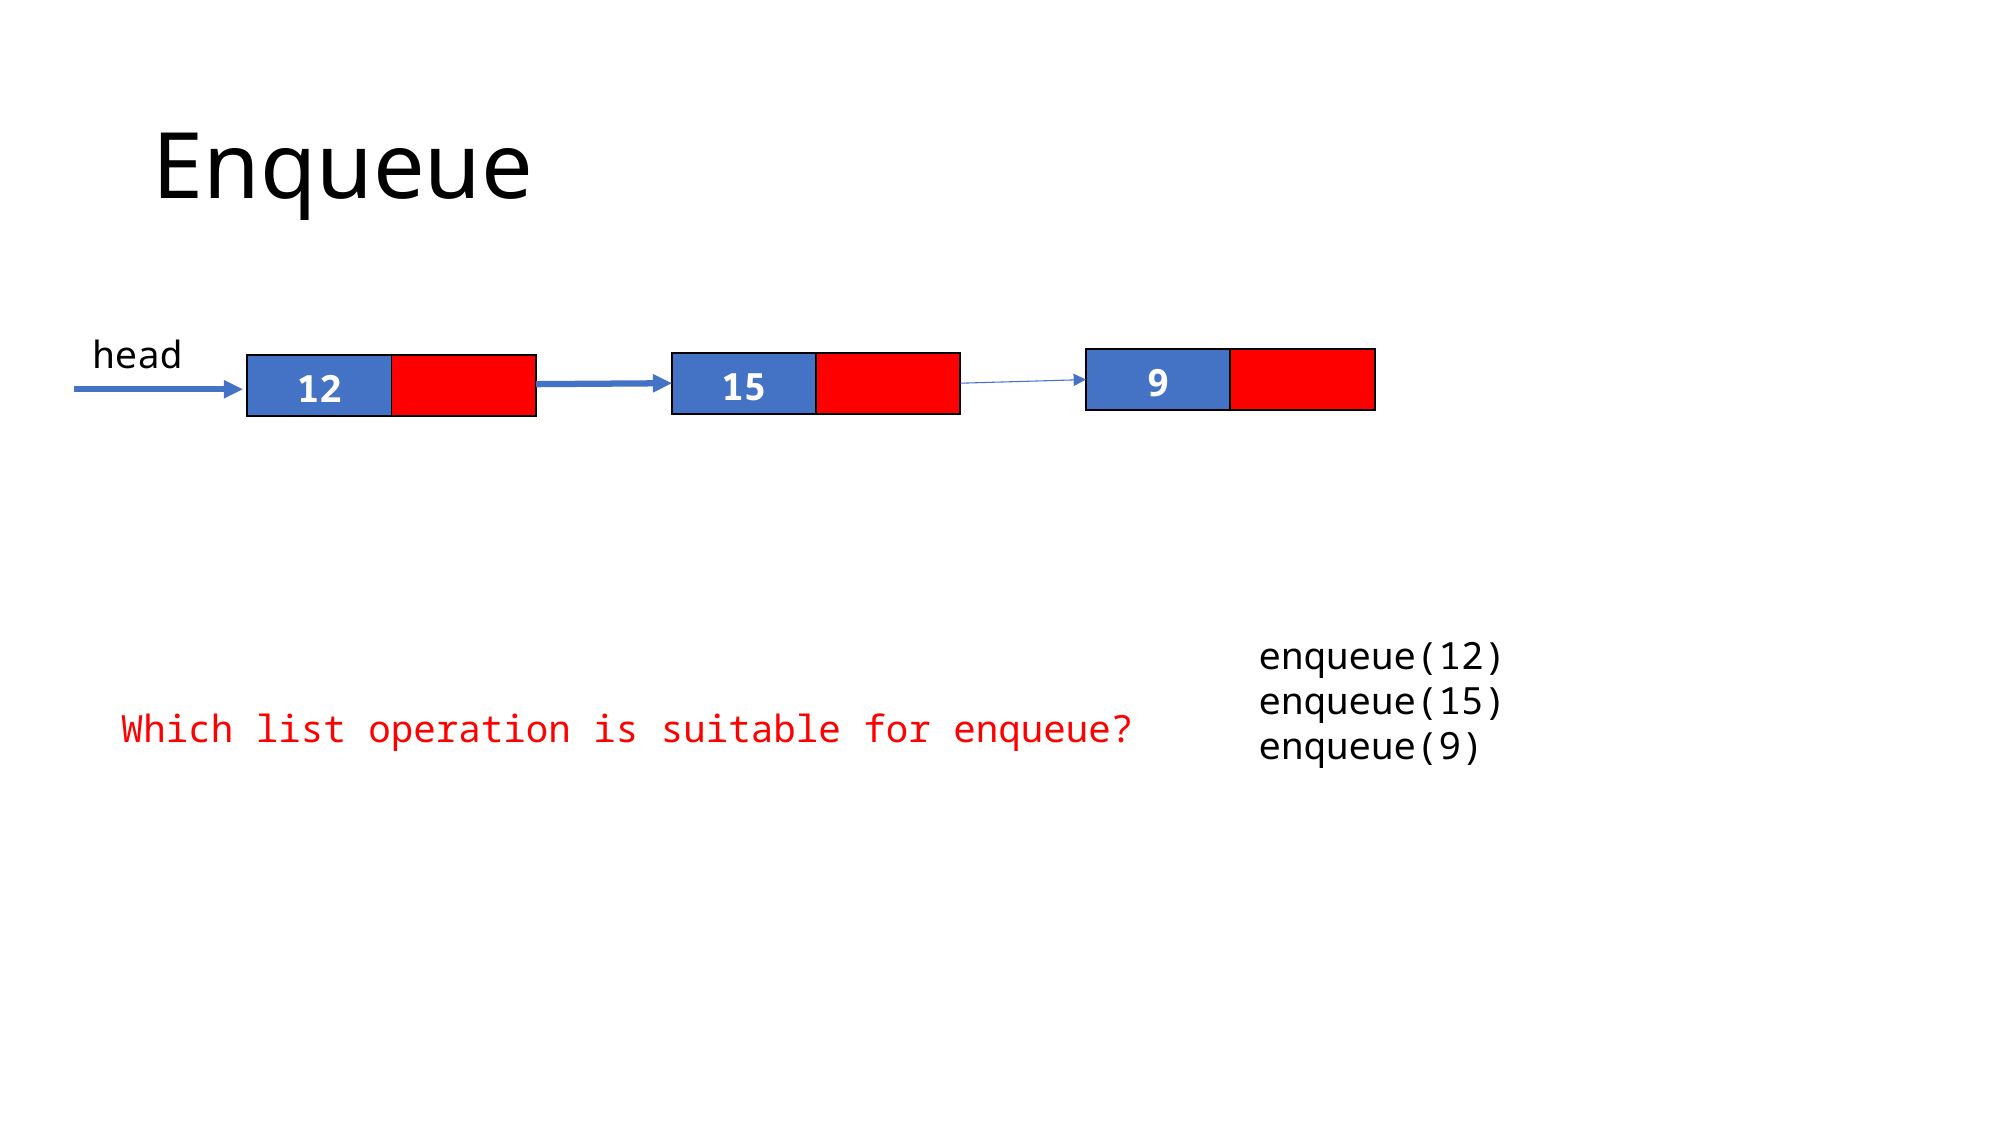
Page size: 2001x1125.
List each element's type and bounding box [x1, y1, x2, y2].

table_header [1231, 350, 1374, 409]
text_box [77, 323, 284, 384]
text_box [1243, 625, 1743, 775]
text_box [960, 379, 1086, 384]
title [137, 59, 1863, 278]
table_header [817, 354, 959, 413]
table_header [1087, 350, 1229, 409]
text_box [106, 697, 1214, 758]
table_header [673, 354, 815, 413]
table_header [248, 356, 391, 415]
table_header [392, 356, 535, 415]
